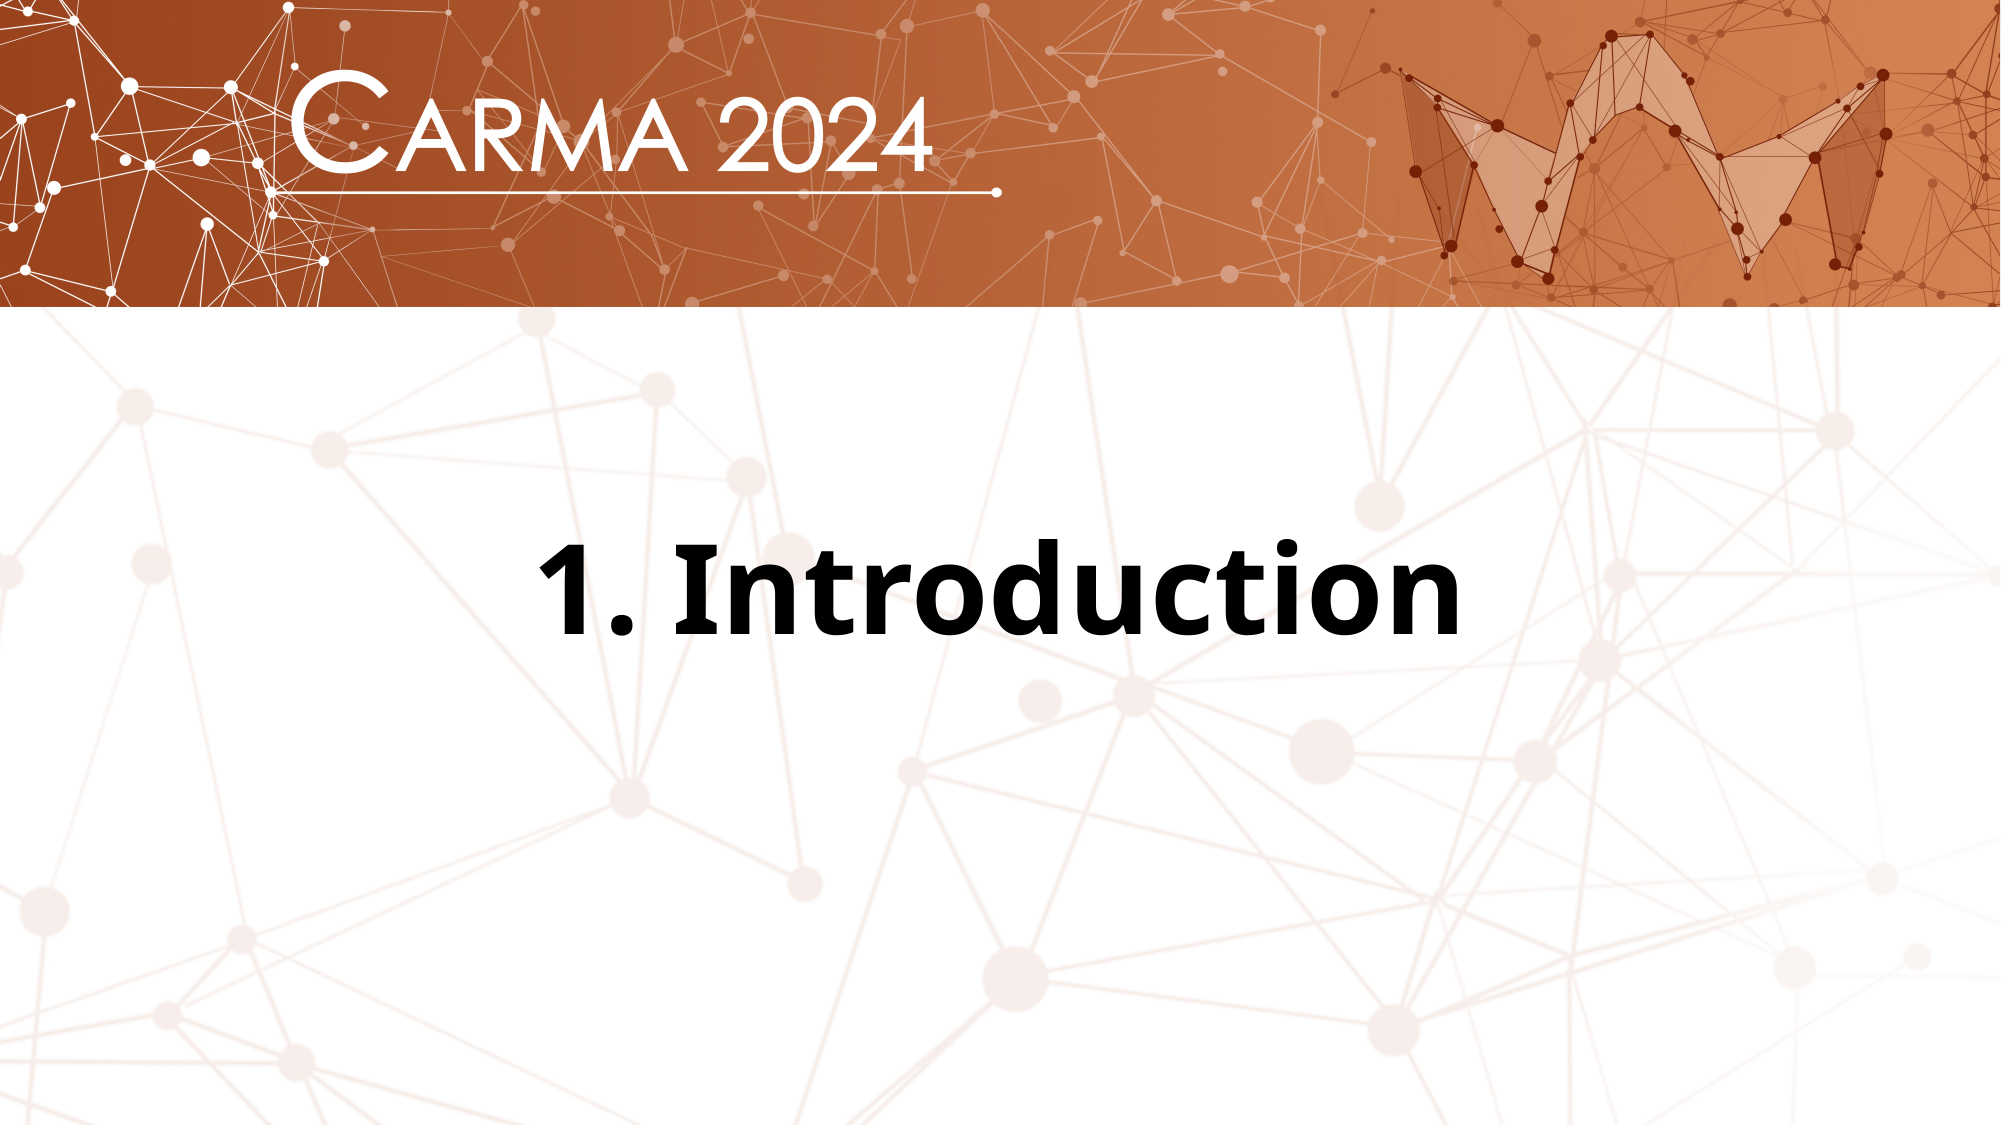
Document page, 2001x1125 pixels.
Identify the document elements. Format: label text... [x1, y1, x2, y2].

title 1. Introduction [249, 316, 1750, 669]
picture [0, 0, 2001, 1125]
